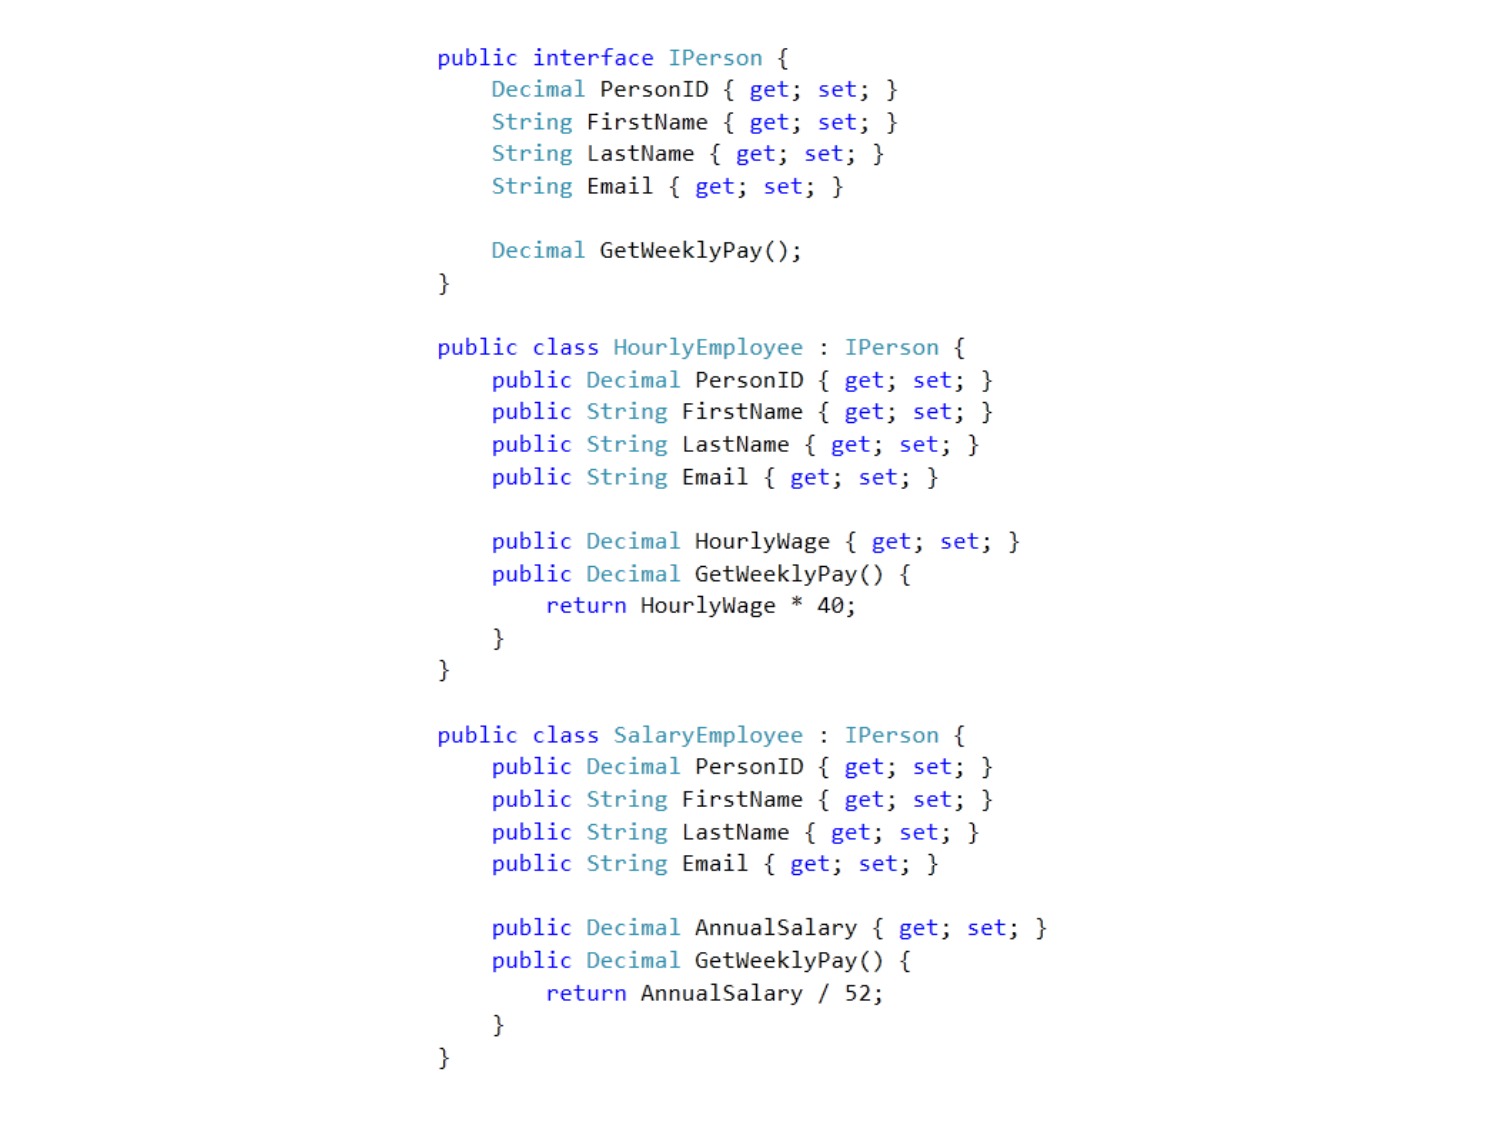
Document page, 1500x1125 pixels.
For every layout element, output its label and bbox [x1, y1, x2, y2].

picture [424, 37, 1090, 1096]
